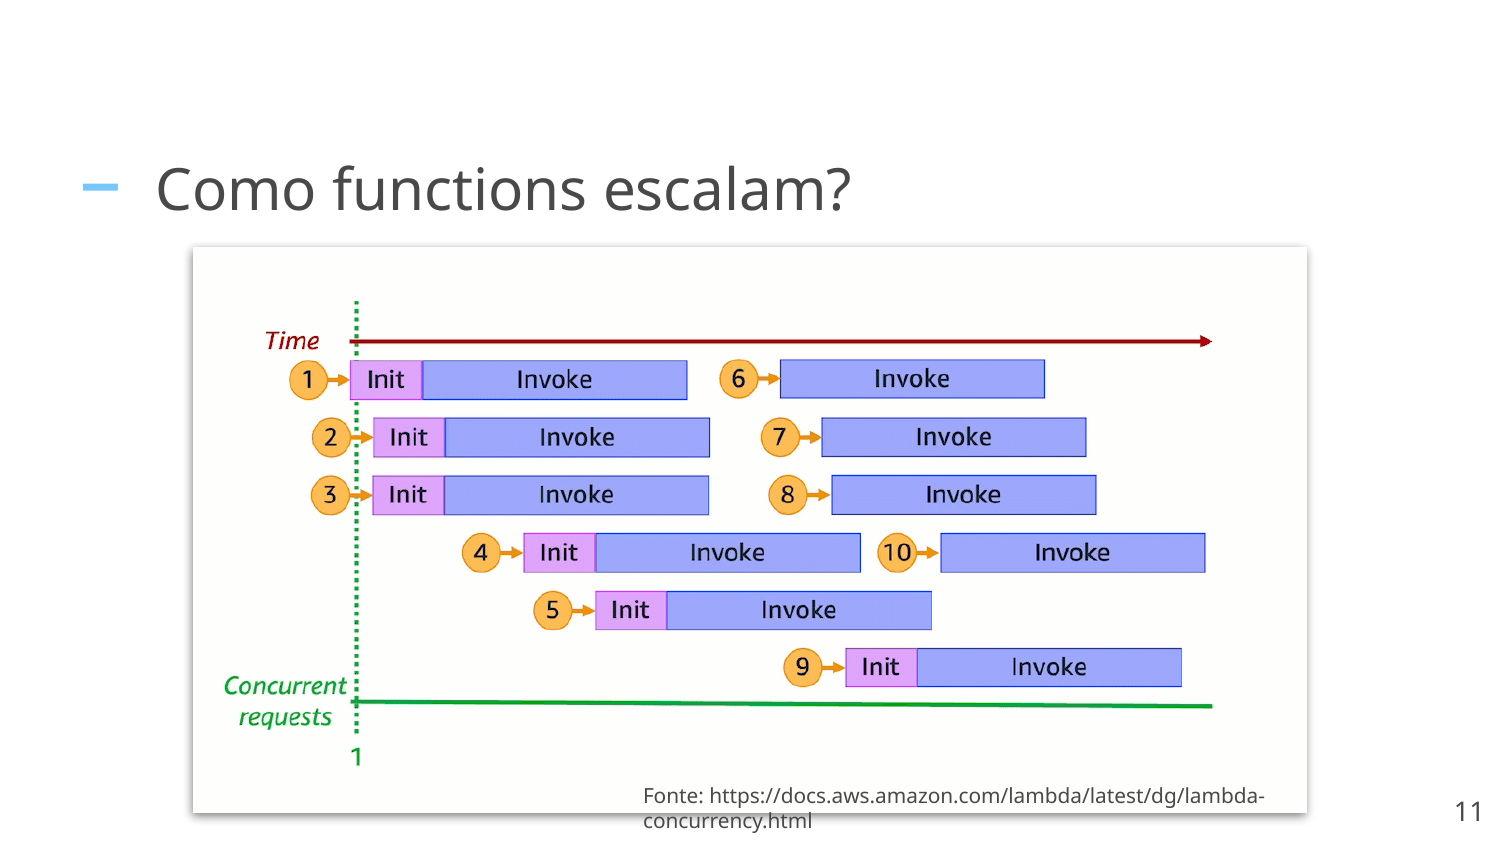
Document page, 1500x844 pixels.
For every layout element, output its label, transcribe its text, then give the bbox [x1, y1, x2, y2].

slide_number ‹#› [1426, 779, 1500, 837]
picture [193, 247, 1307, 814]
text_box Fonte: https://docs.aws.amazon.com/lambda/latest/dg/lambda-concurrency.html [628, 767, 1388, 844]
title Como functions escalam? [140, 137, 1171, 203]
